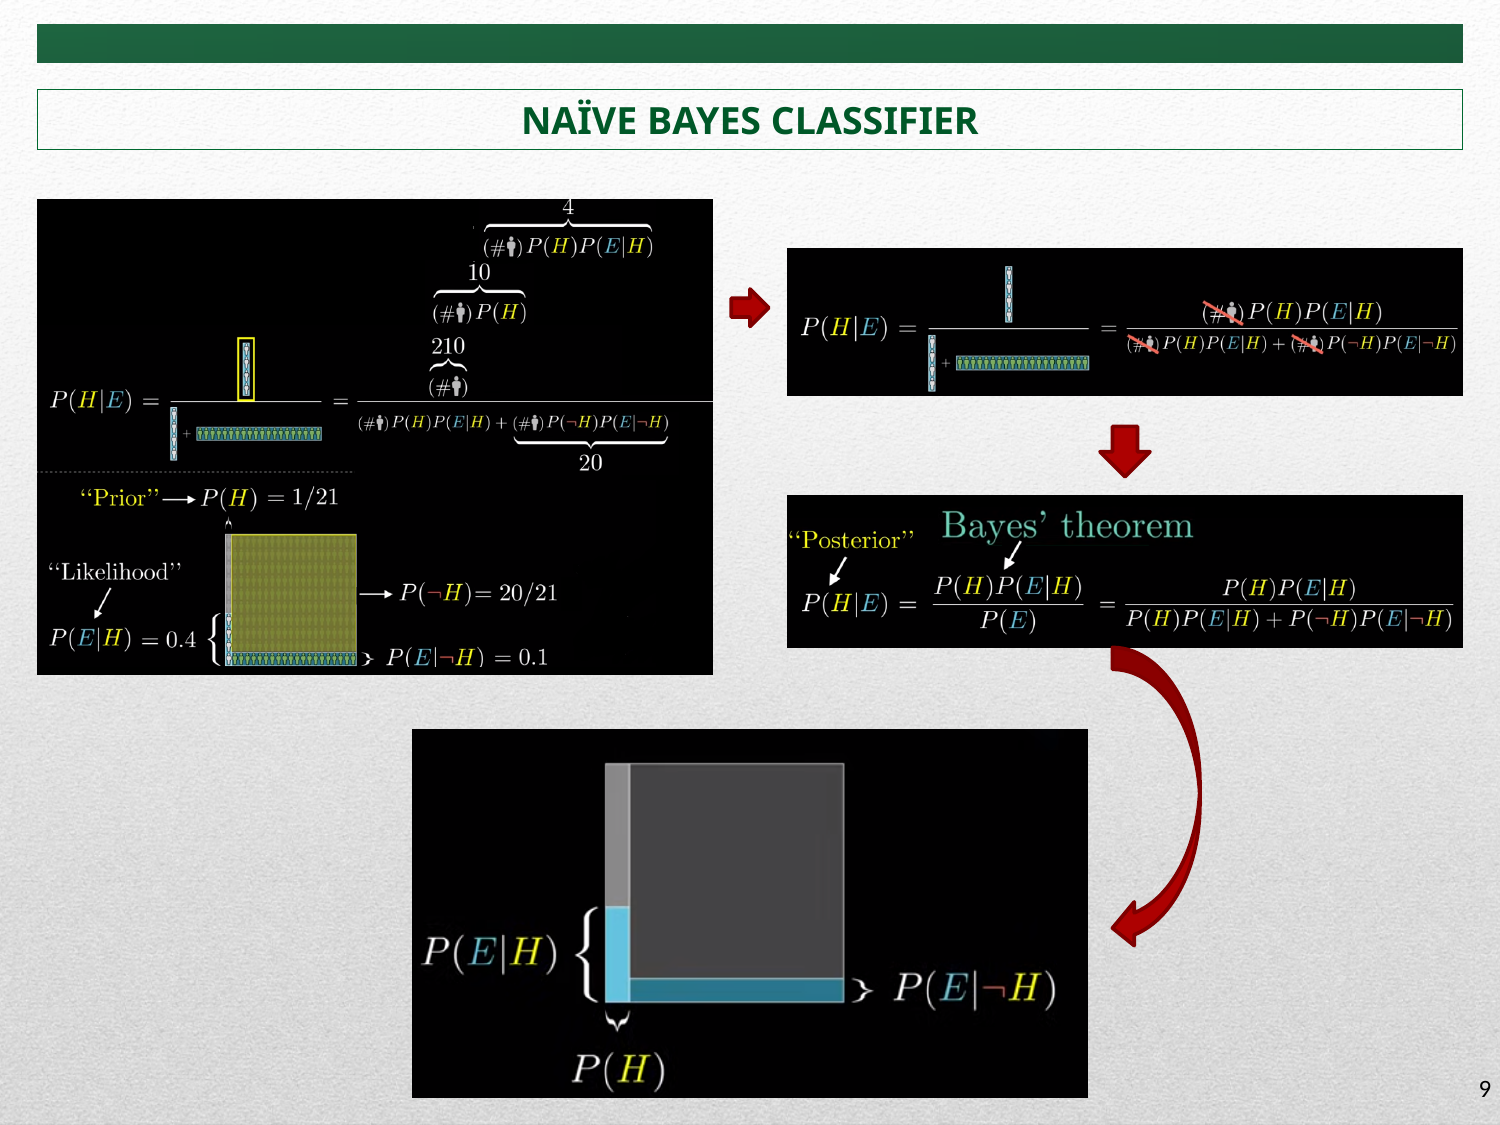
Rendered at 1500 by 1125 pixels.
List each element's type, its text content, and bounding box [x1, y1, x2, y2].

text_box [1098, 424, 1152, 479]
slide_number 9 [1381, 1065, 1500, 1125]
picture [37, 24, 1463, 63]
picture [786, 494, 1464, 649]
text_box [729, 287, 771, 329]
picture [36, 199, 714, 676]
title NAÏVE BAYES CLASSIFIER [37, 89, 1463, 150]
text_box [1110, 660, 1202, 948]
picture [786, 248, 1464, 397]
picture [411, 728, 1089, 1098]
